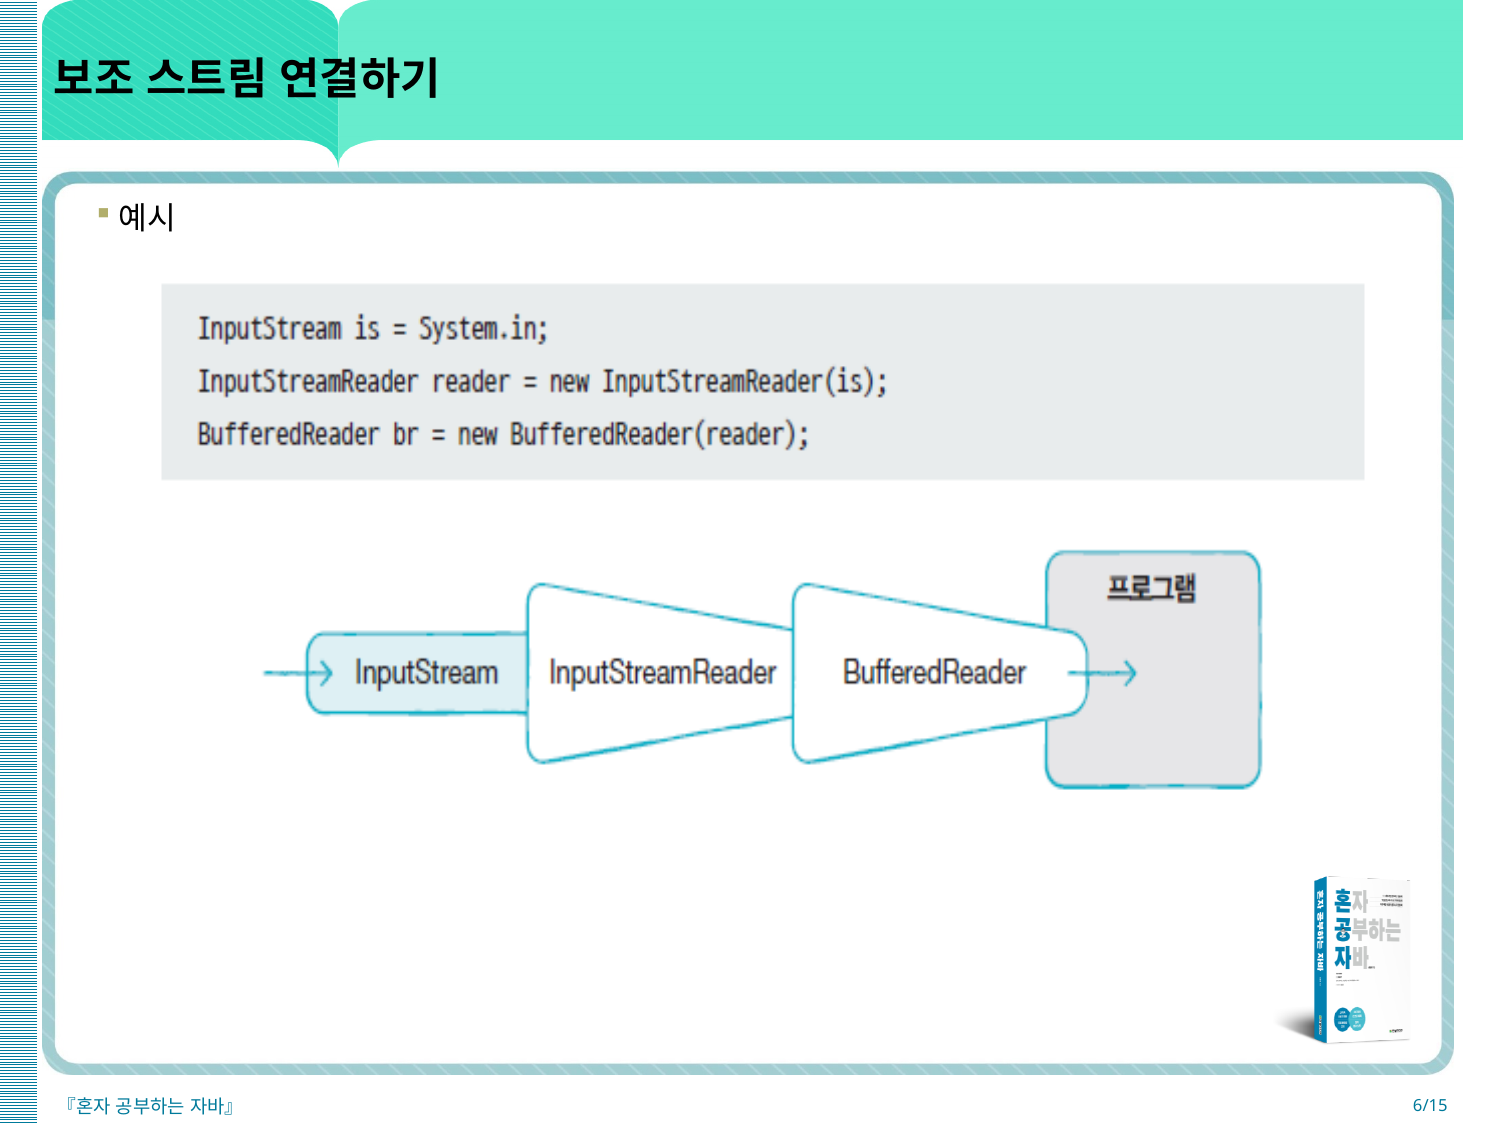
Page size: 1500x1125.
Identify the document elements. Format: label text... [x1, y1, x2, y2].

title 보조 스트림 연결하기 [39, 42, 1280, 138]
picture [1243, 797, 1488, 1122]
picture [225, 1102, 232, 1115]
picture [42, 0, 1463, 187]
picture [116, 1102, 131, 1107]
picture [149, 262, 1376, 801]
list 예시 [37, 187, 1463, 1091]
picture [68, 1097, 75, 1110]
